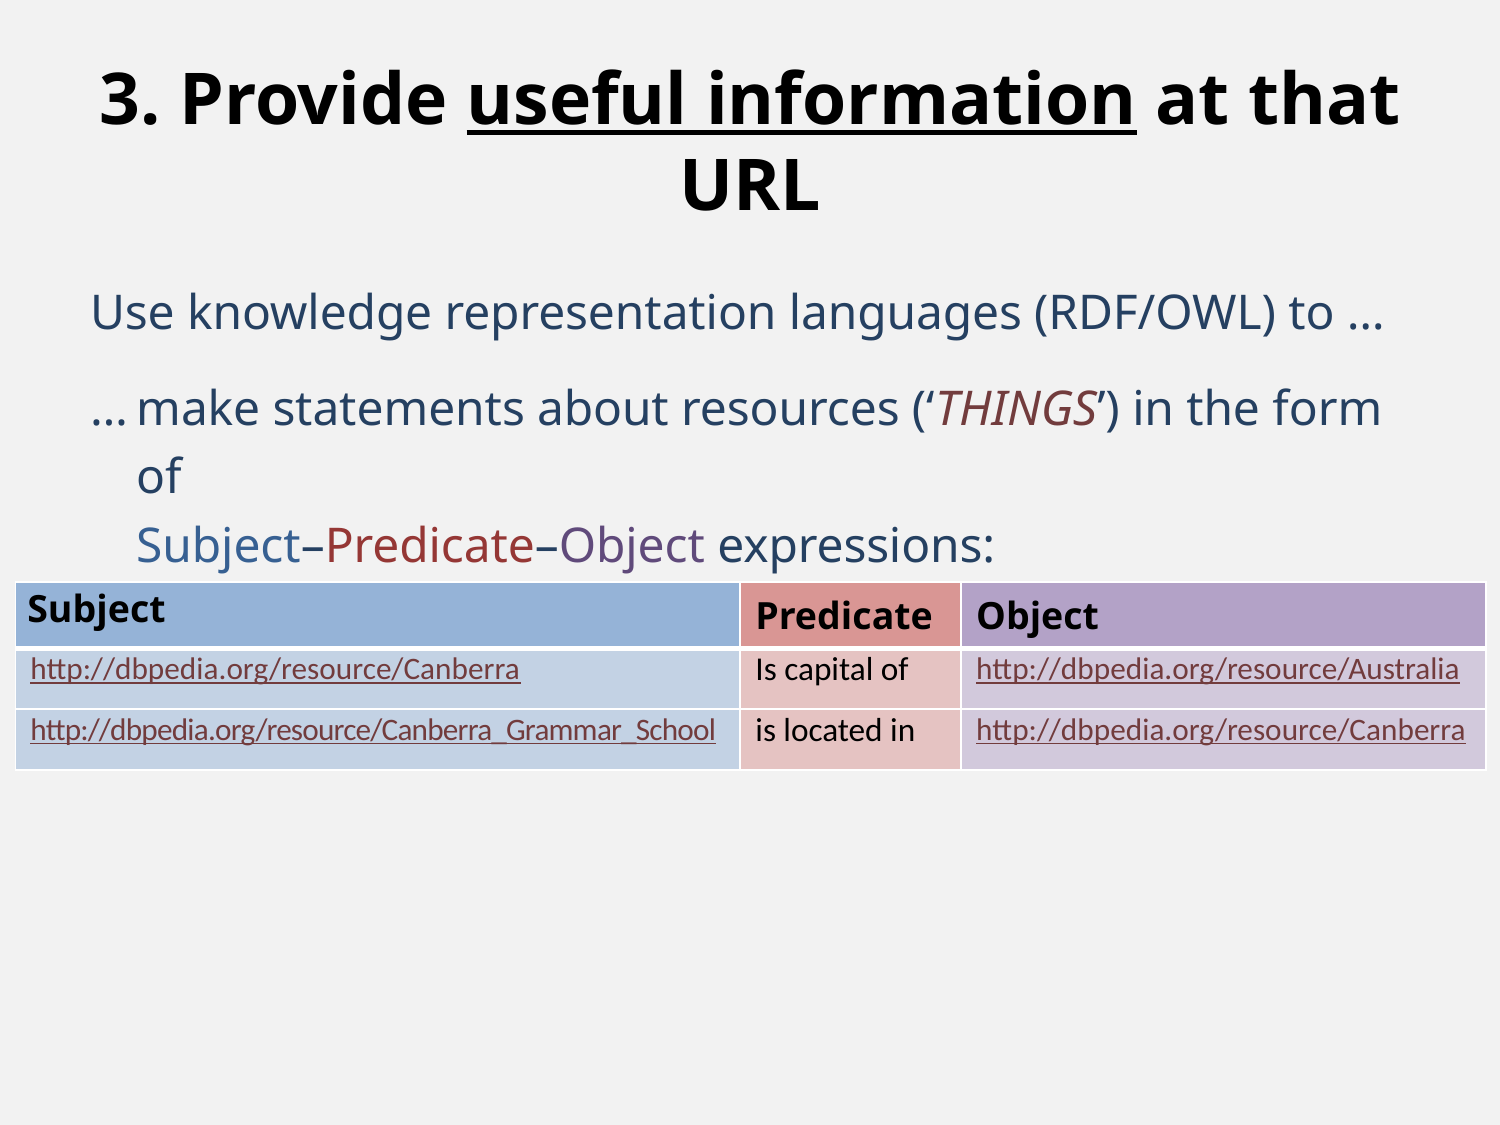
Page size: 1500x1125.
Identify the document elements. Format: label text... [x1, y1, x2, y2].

table_cell http://dbpedia.org/resource/Canberra [962, 710, 1485, 769]
list Use knowledge representation languages (RDF/OWL) to … … make statements about resources (‘THINGS’) in the form of Subject–Predicate–Object expressions: [75, 262, 1407, 581]
table_cell Is capital of [741, 651, 960, 708]
table_cell http://dbpedia.org/resource/Australia [962, 651, 1485, 708]
table_header Predicate [741, 583, 960, 646]
table_header Object [962, 583, 1485, 646]
table_cell http://dbpedia.org/resource/Canberra_Grammar_School [16, 710, 739, 769]
table_header Subject [16, 583, 739, 646]
table_cell http://dbpedia.org/resource/Canberra [16, 651, 739, 708]
title 3. Provide useful information at that URL [75, 45, 1425, 233]
table_cell is located in [741, 710, 960, 769]
